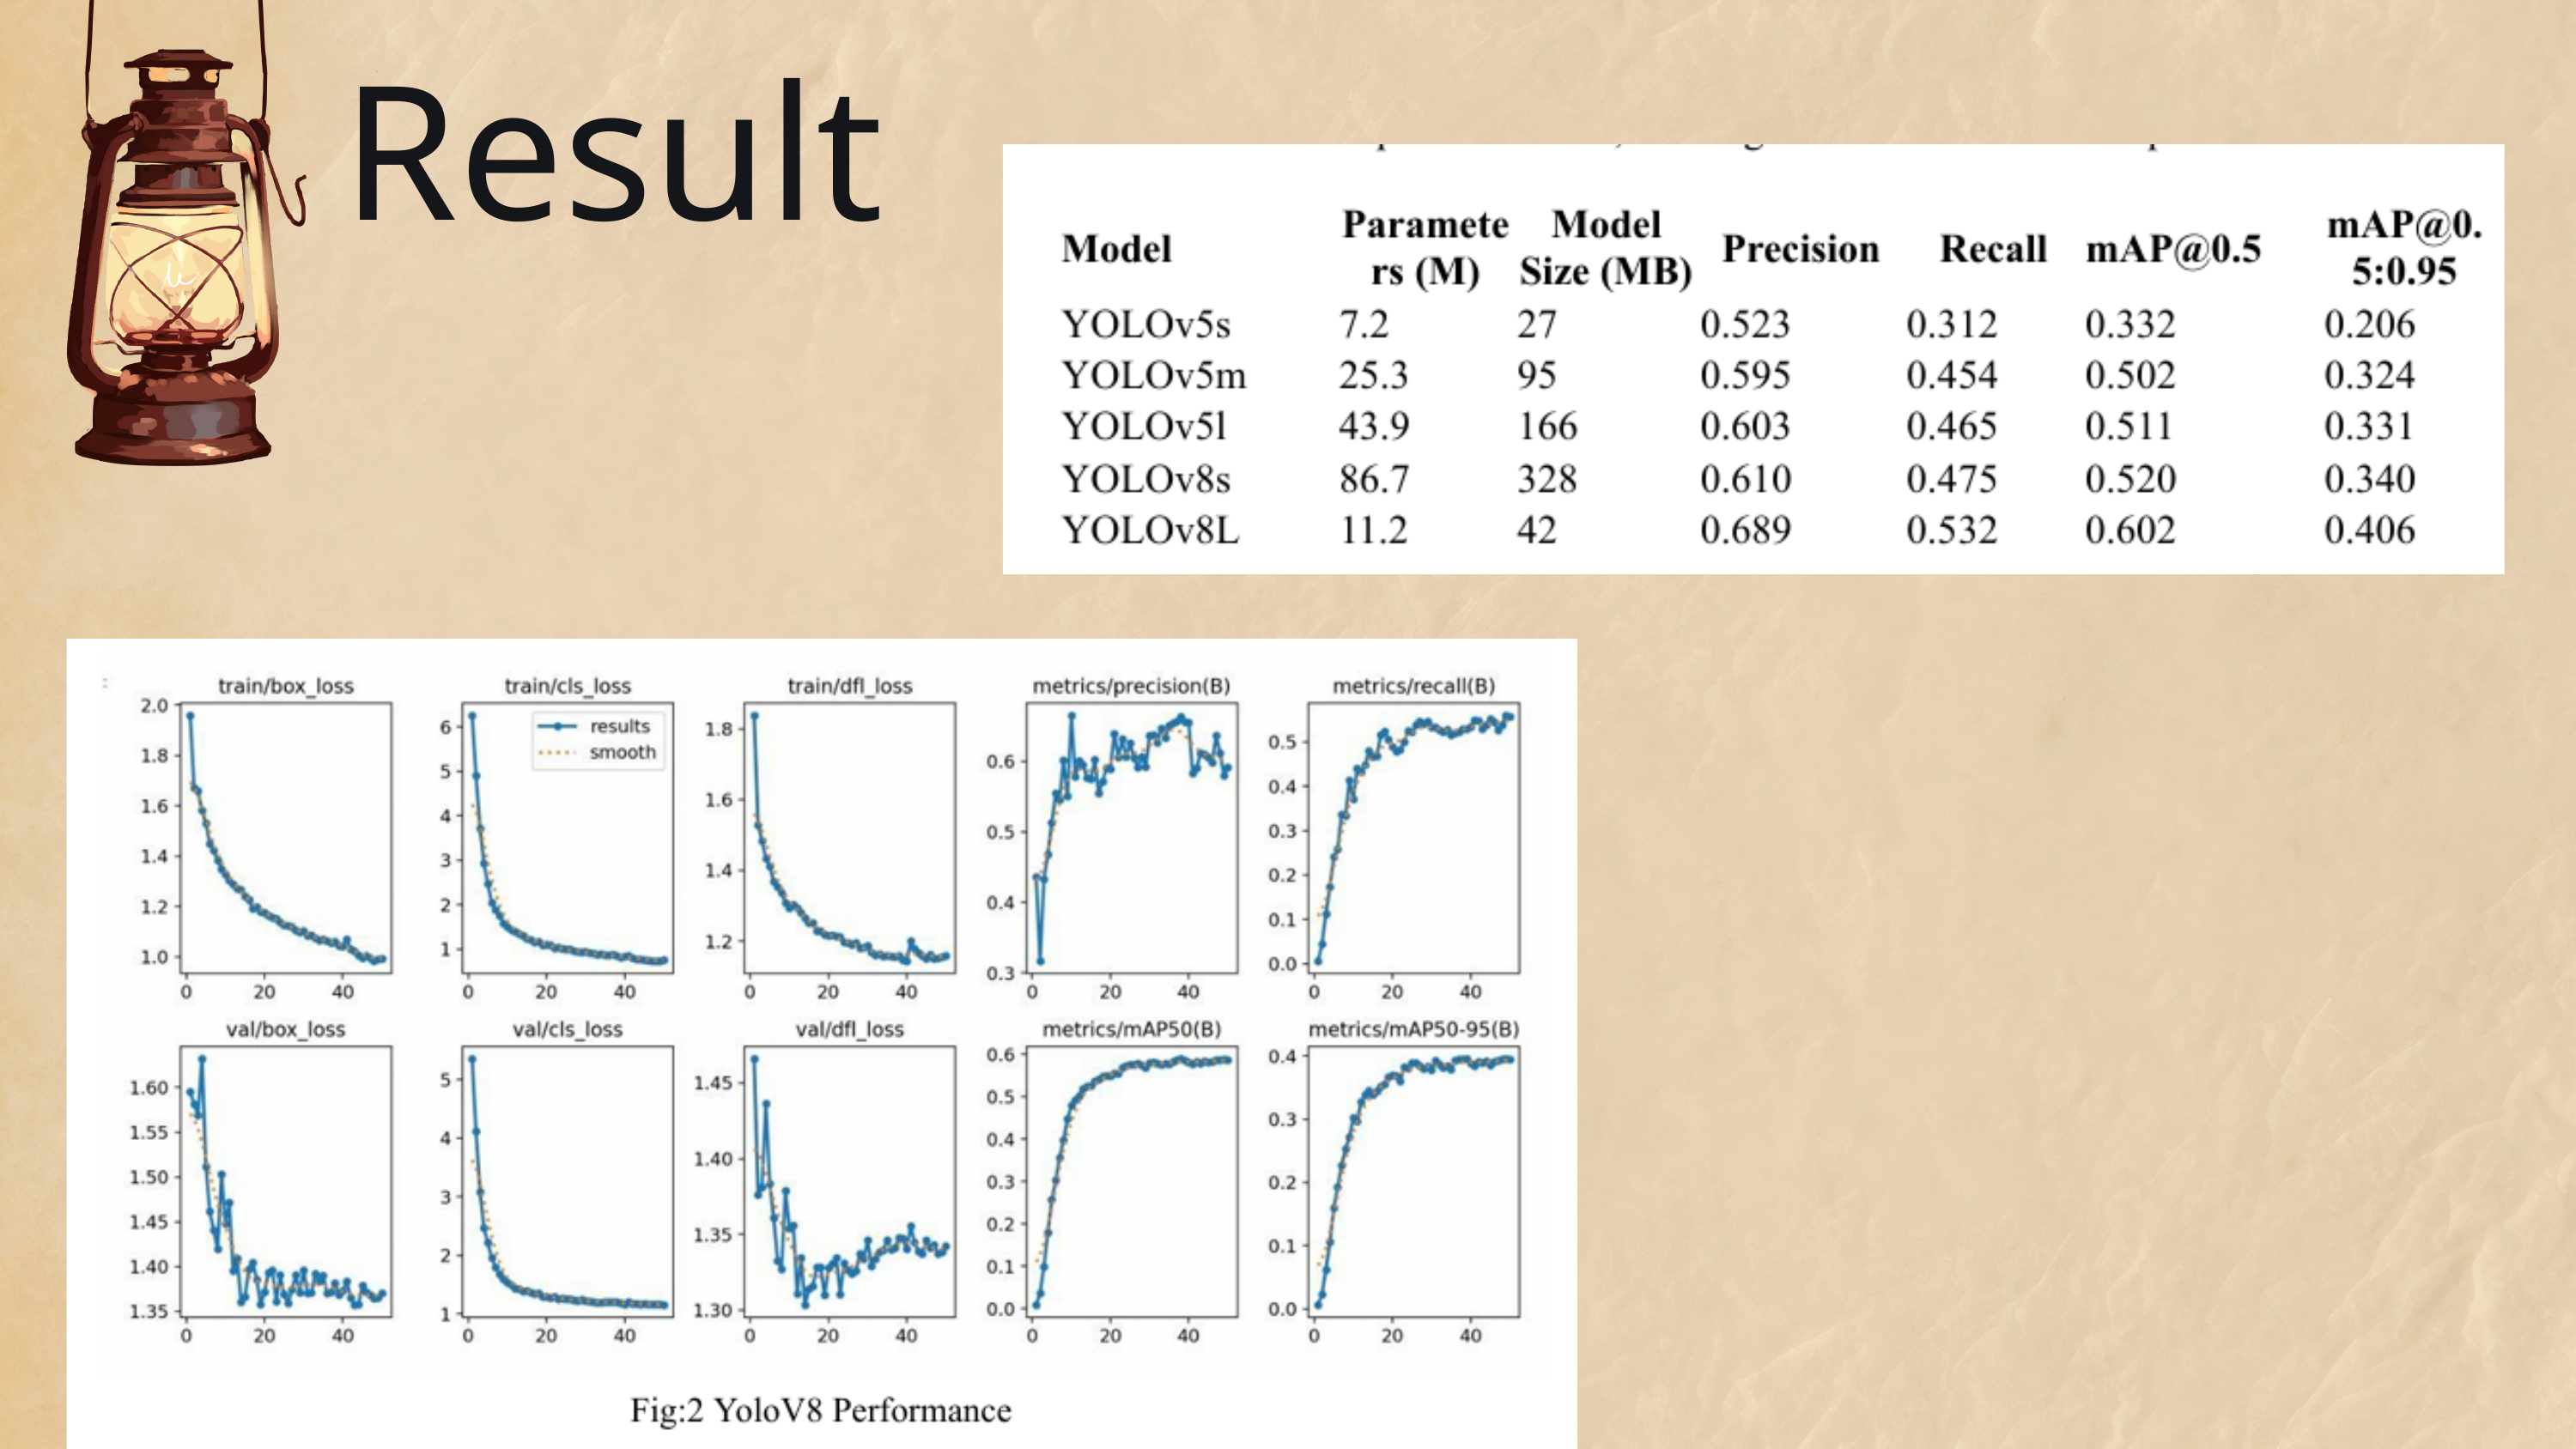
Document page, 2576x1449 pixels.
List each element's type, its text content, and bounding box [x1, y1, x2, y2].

text_box [1002, 144, 2505, 574]
text_box Result [186, 0, 1089, 258]
text_box [0, 0, 2576, 1449]
text_box [66, 0, 307, 466]
text_box [66, 639, 1577, 1449]
